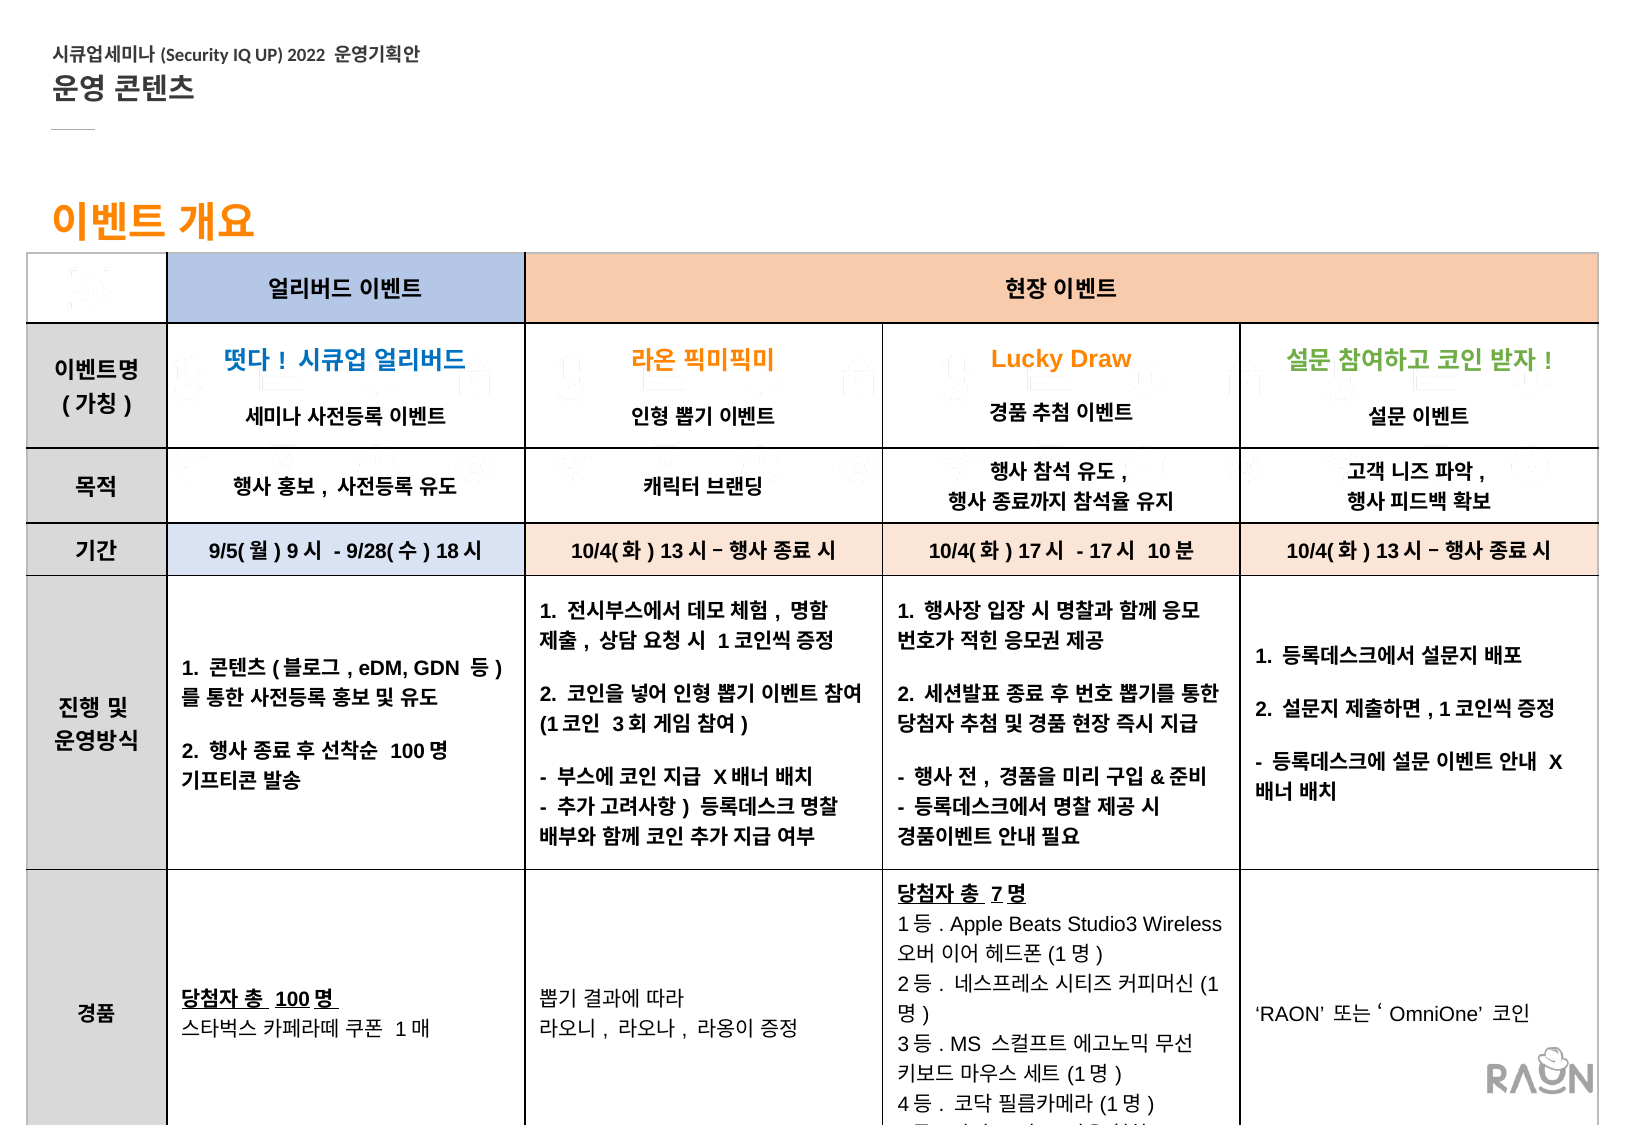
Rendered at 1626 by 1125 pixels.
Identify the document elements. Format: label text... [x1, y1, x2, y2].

table_cell 경품 [28, 870, 166, 1125]
table_cell 10/4(화) 17시 - 17시 10분 [883, 524, 1239, 575]
table_cell 9/5(월) 9시 - 9/28(수) 18시 [168, 524, 524, 575]
table_cell 진행 및 운영방식 [28, 576, 166, 869]
list 이벤트 개요 [37, 194, 1599, 249]
table_header [28, 254, 166, 322]
table_cell ‘RAON’ 또는 ‘OmniOne’ 코인 [1241, 870, 1597, 1125]
table_cell 목적 [28, 449, 166, 522]
table_header 현장 이벤트 [526, 254, 1597, 322]
table_cell 10/4(화) 13시 – 행사 종료 시 [1241, 524, 1597, 575]
table_cell 고객 니즈 파악, 행사 피드백 확보 [1241, 449, 1597, 522]
table_cell 1. 등록데스크에서 설문지 배포 2. 설문지 제출하면, 1코인씩 증정 - 등록데스크에 설문 이벤트 안내 X배너 배치 [1241, 576, 1597, 869]
table_cell 떳다! 시큐업 얼리버드 세미나 사전등록 이벤트 [168, 324, 524, 447]
table_cell 1. 행사장 입장 시 명찰과 함께 응모 번호가 적힌 응모권 제공 2. 세션발표 종료 후 번호 뽑기를 통한 당첨자 추첨 및 경품 현장 즉시 지급 - 행사 전, 경품을 미리 구입&준비 - 등록데스크에서 명찰 제공 시 경품이벤트 안내 필요 [883, 576, 1239, 869]
list 시큐업세미나(Security IQ UP) 2022 운영기획안 [37, 38, 858, 80]
table_cell Lucky Draw 경품 추첨 이벤트 [883, 324, 1239, 447]
list 운영 콘텐츠 [37, 80, 858, 109]
table_cell 행사 홍보, 사전등록 유도 [168, 449, 524, 522]
table_header 얼리버드 이벤트 [168, 254, 524, 322]
table_cell 라온 픽미픽미 인형 뽑기 이벤트 [526, 324, 882, 447]
table_cell 행사 참석 유도, 행사 종료까지 참석율 유지 [883, 449, 1239, 522]
table_cell 캐릭터 브랜딩 [526, 449, 882, 522]
table_cell 뽑기 결과에 따라 라오니, 라오나, 라옹이 증정 [526, 870, 882, 1125]
table_cell 10/4(화) 13시 – 행사 종료 시 [526, 524, 882, 575]
table_cell 이벤트명 (가칭) [28, 324, 166, 447]
table_cell 당첨자 총 100명 스타벅스 카페라떼 쿠폰 1매 [168, 870, 524, 1125]
table_cell 설문 참여하고 코인 받자! 설문 이벤트 [1241, 324, 1597, 447]
table_cell 1. 콘텐츠(블로그, eDM, GDN 등)를 통한 사전등록 홍보 및 유도 2. 행사 종료 후 선착순 100명 기프티콘 발송 [168, 576, 524, 869]
table_cell 기간 [28, 524, 166, 575]
table_cell 1. 전시부스에서 데모 체험, 명함 제출, 상담 요청 시 1코인씩 증정 2. 코인을 넣어 인형 뽑기 이벤트 참여 (1코인 3회 게임 참여) - 부스에 코인 지급 X배너 배치 - 추가 고려사항) 등록데스크 명찰 배부와 함께 코인 추가 지급 여부 [526, 576, 882, 869]
table_cell 당첨자 총 7명 1등. Apple Beats Studio3 Wireless 오버 이어 헤드폰(1명) 2등. 네스프레소 시티즈 커피머신(1명) 3등. MS 스컬프트 에고노믹 무선 키보드 마우스 세트(1명) 4등. 코닥 필름카메라(1명) 5등. 와인(3명) *라온 협찬 [883, 870, 1239, 1125]
